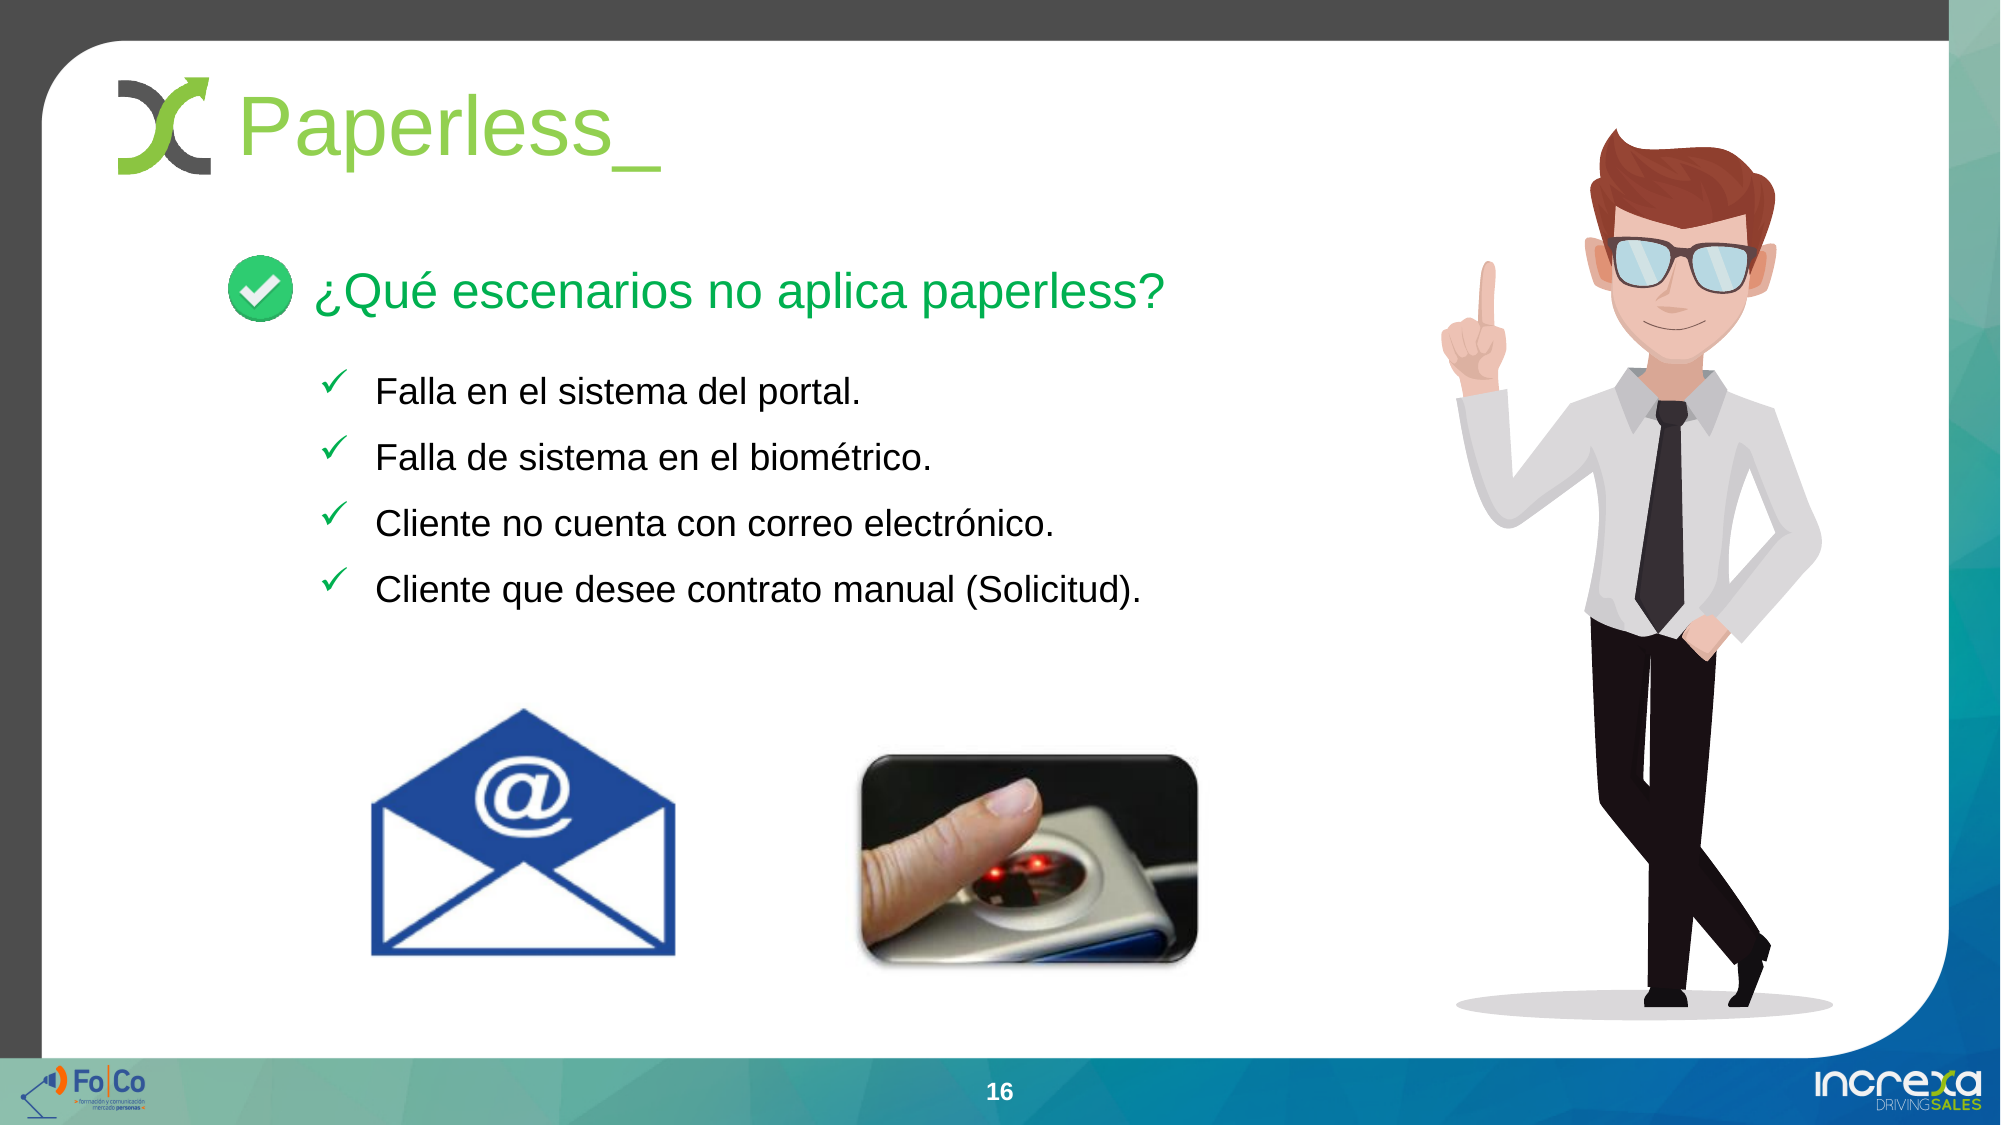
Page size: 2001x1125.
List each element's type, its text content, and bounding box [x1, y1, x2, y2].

title Paperless_ [222, 74, 1778, 182]
picture [0, 0, 2001, 1125]
slide_number 16 [774, 1060, 1225, 1121]
text_box Falla en el sistema del portal. Falla de sistema en el biométrico. Cliente no cuenta con correo electrónico. Cliente que desee contrato manual (Solicitud). [304, 359, 1302, 618]
text_box ¿Qué escenarios no aplica paperless? [298, 251, 1370, 327]
